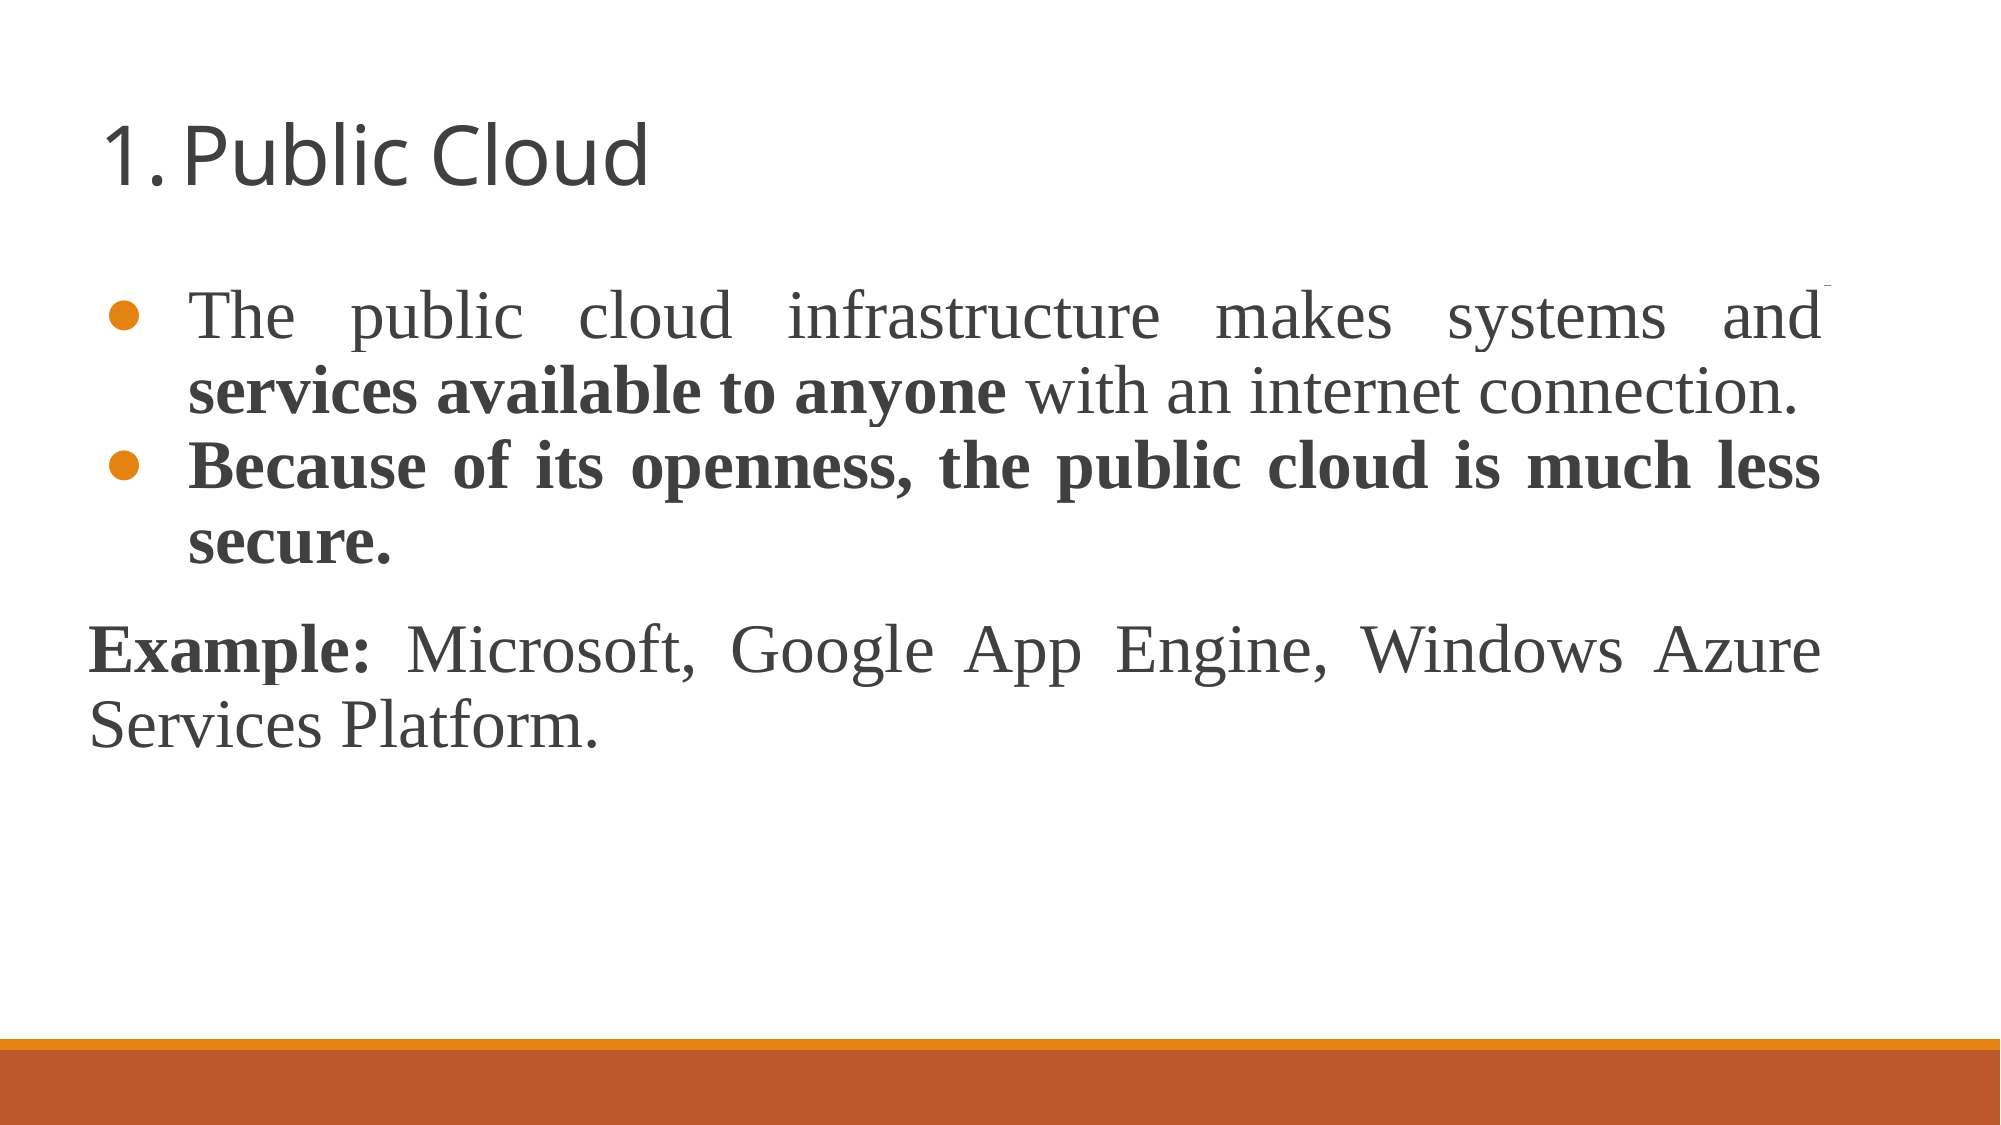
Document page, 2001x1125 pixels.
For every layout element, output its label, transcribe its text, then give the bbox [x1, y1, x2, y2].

list The public cloud infrastructure makes systems and services available to anyone with an internet connection. Because of its openness, the public cloud is much less secure. Example: Microsoft, Google App Engine, Windows Azure Services Platform. [68, 258, 1845, 1026]
title Public Cloud [68, 97, 1932, 223]
